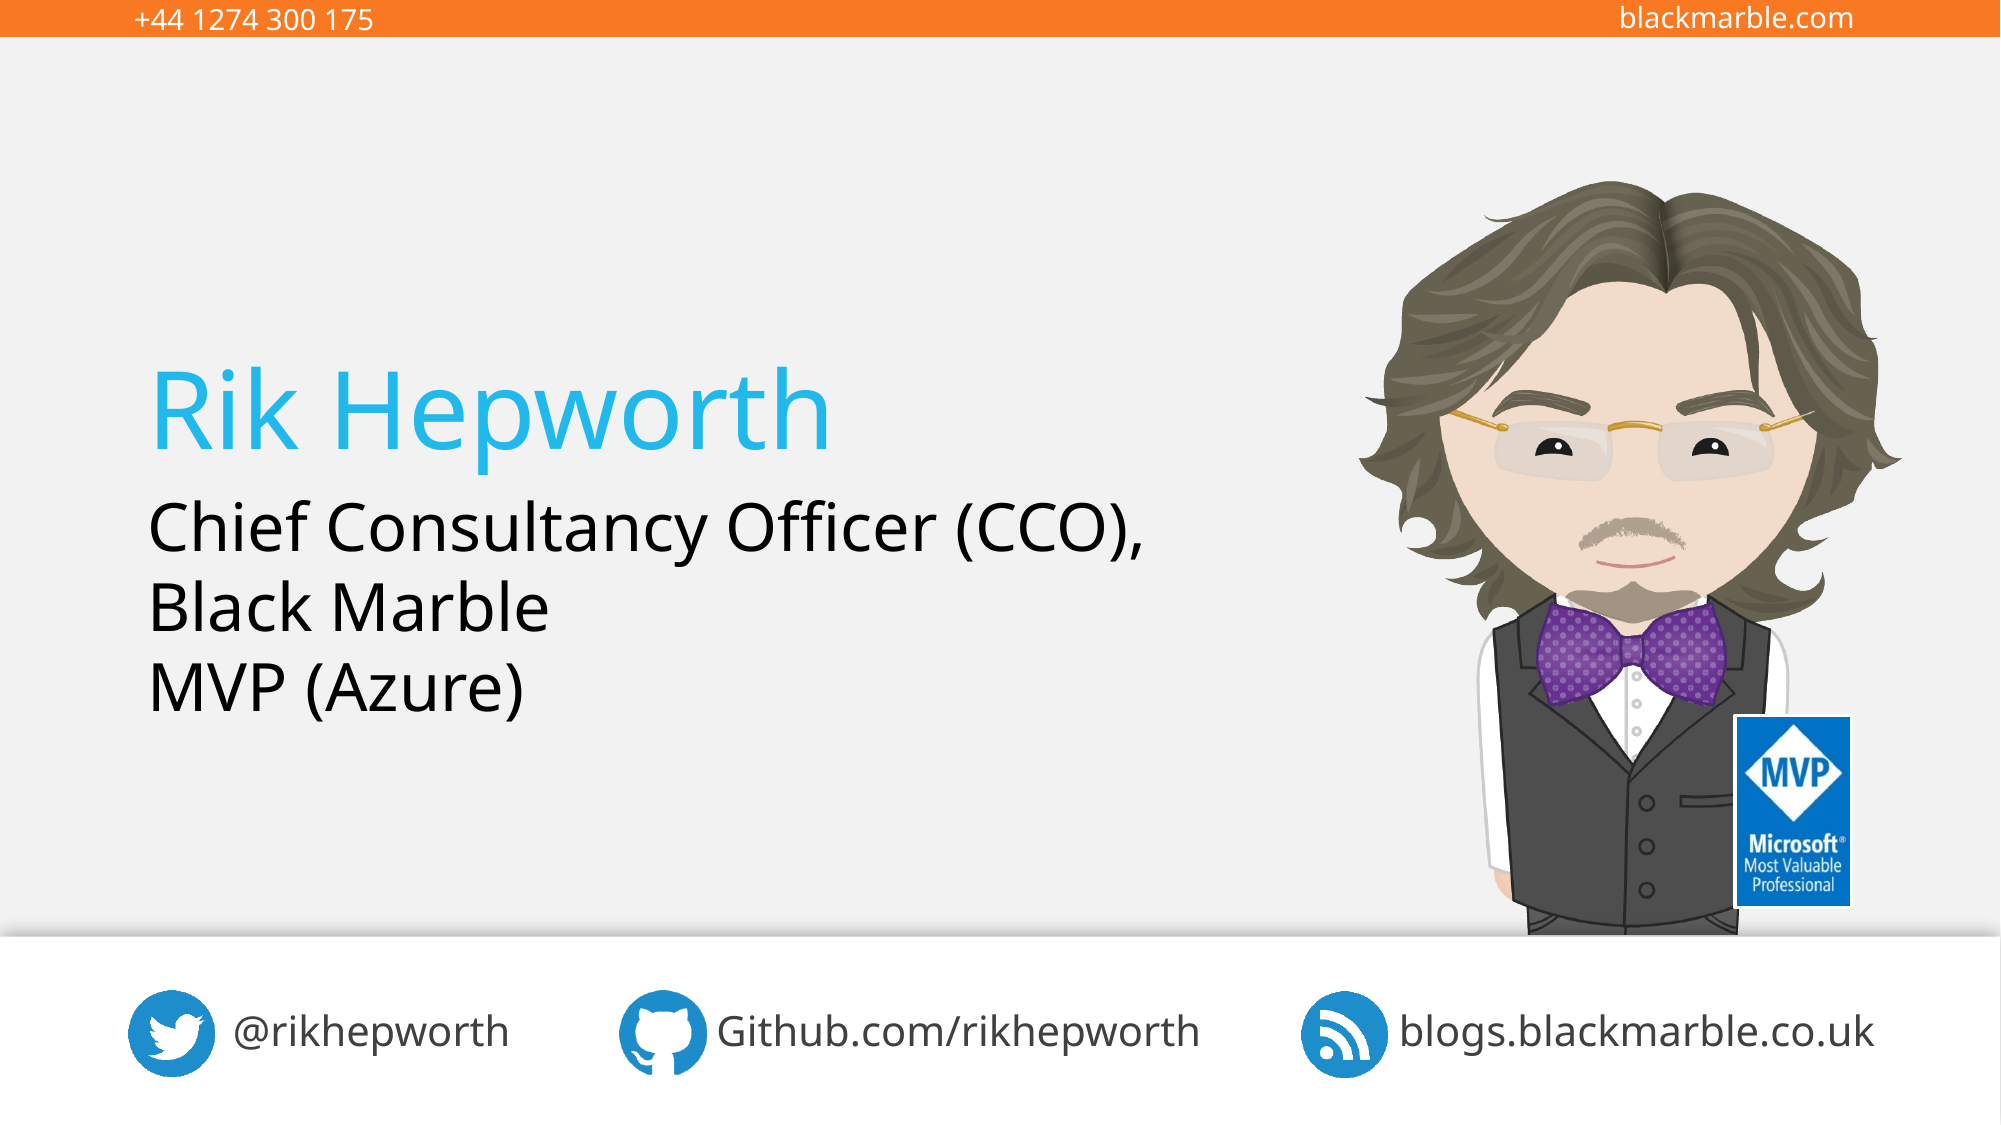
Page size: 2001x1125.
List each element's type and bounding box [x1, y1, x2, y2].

picture [1358, 181, 1903, 935]
picture [619, 990, 707, 1077]
picture [1301, 991, 1388, 1078]
picture [128, 990, 215, 1077]
